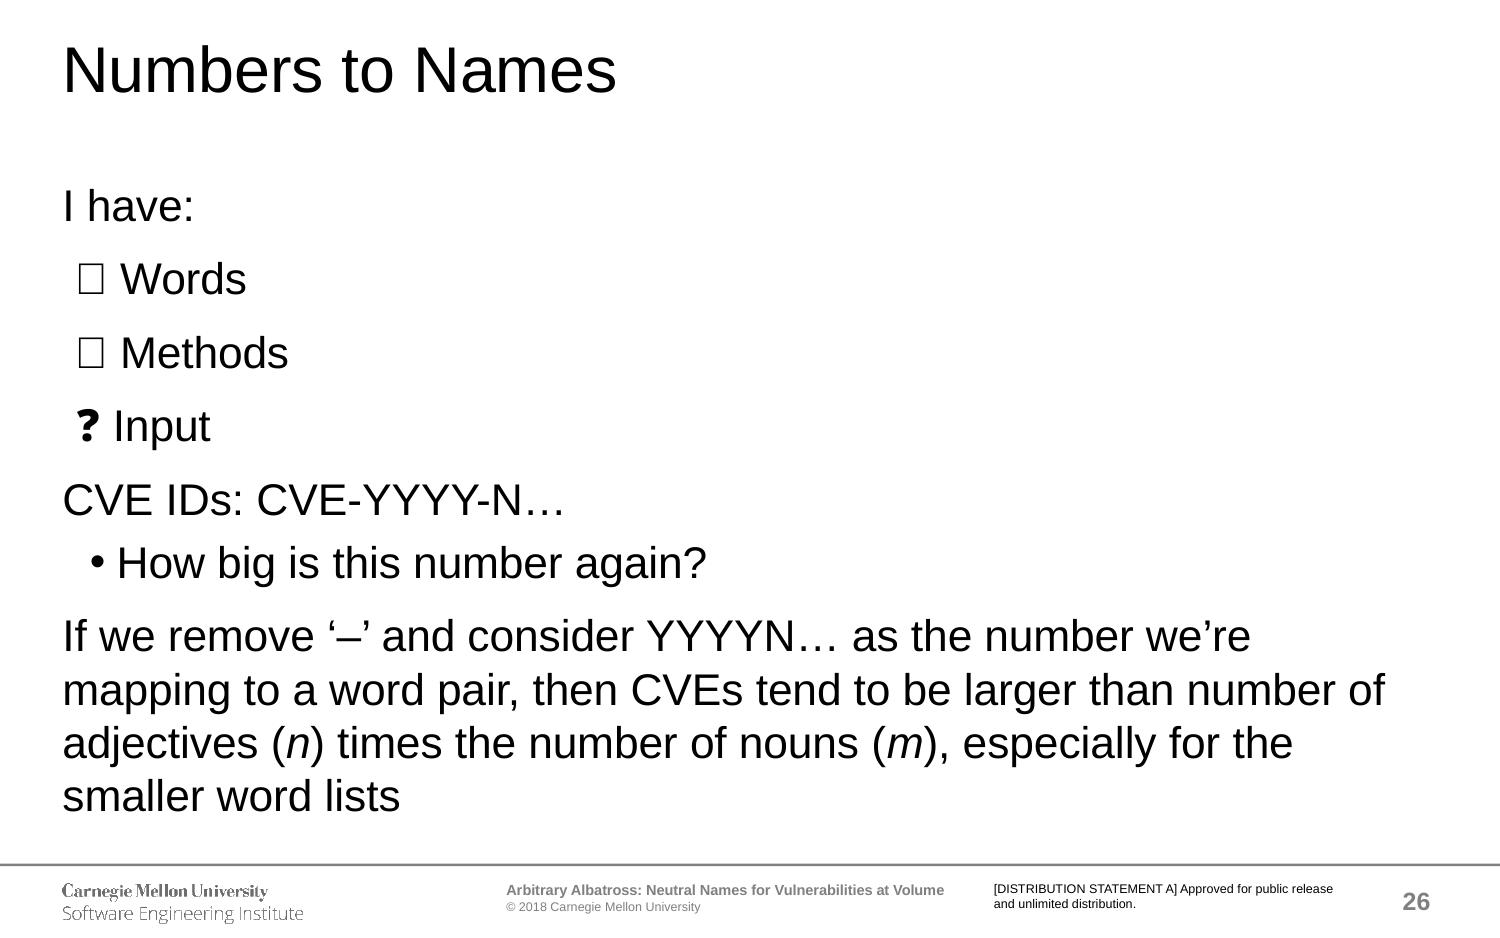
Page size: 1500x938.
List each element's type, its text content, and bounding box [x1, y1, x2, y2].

title Numbers to Names [62, 36, 1432, 152]
picture [62, 883, 303, 924]
list I have: ✅ Words ✅ ️Methods ❓ Input CVE IDs: CVE-YYYY-N… How big is this number again? If we remove ‘–’ and consider YYYYN… as the number we’re mapping to a word pair, then CVEs tend to be larger than number of adjectives (n) times the number of nouns (m), especially for the smaller word lists [62, 177, 1431, 823]
